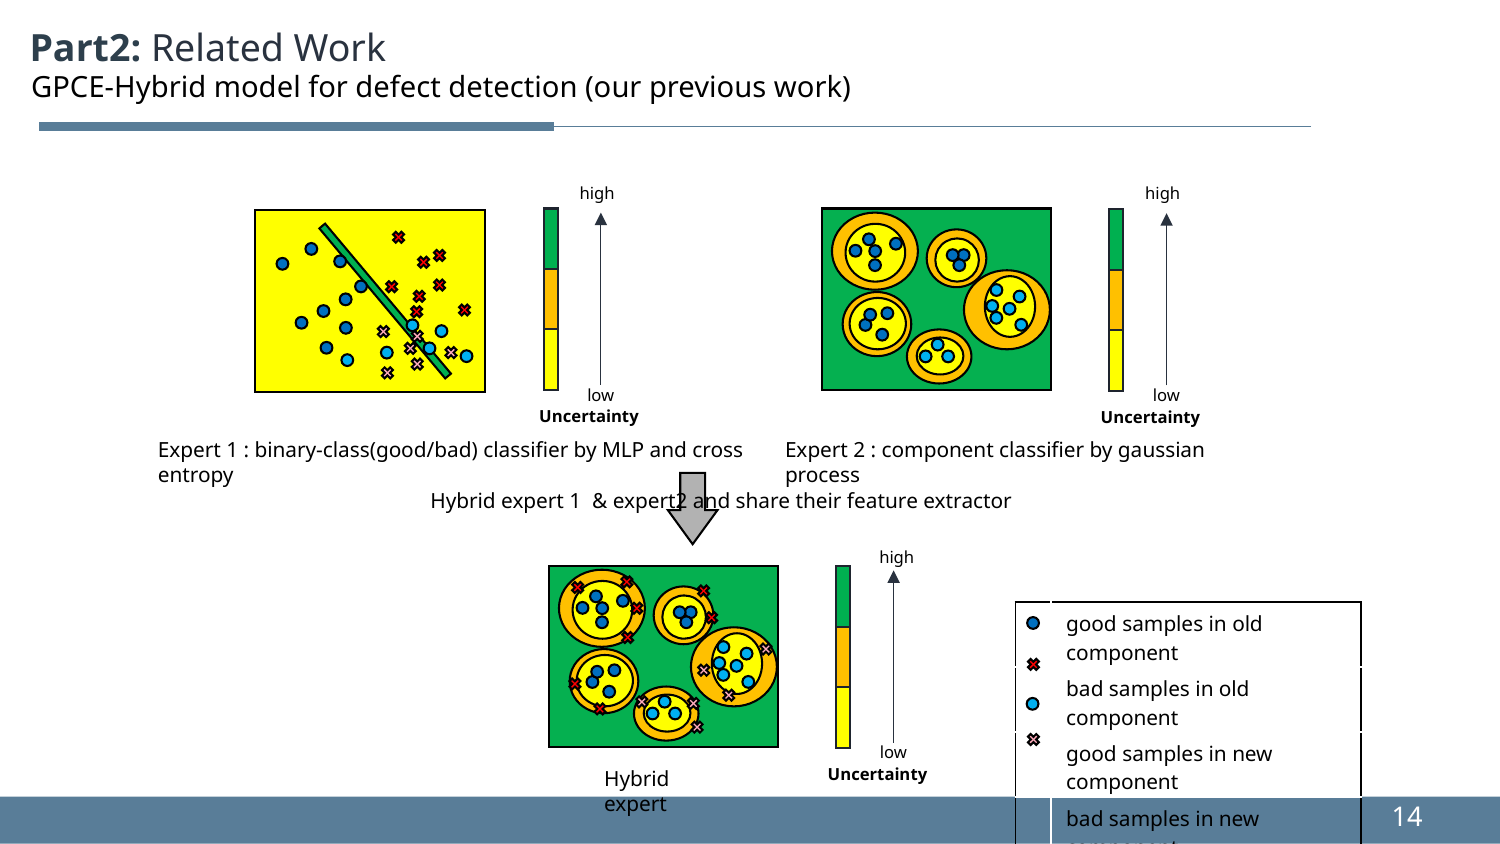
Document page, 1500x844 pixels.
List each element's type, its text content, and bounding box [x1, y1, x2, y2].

text_box [952, 258, 967, 273]
text_box [457, 303, 472, 317]
text_box [690, 720, 705, 735]
text_box [712, 656, 727, 670]
text_box [340, 353, 355, 368]
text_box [1109, 175, 1194, 414]
text_box [1026, 615, 1041, 630]
table_cell bad samples in old component [1052, 668, 1360, 731]
text_box [858, 318, 873, 332]
text_box [575, 653, 634, 708]
text_box [619, 574, 634, 589]
table_header good samples in old component [1052, 603, 1360, 666]
text_box [444, 345, 458, 360]
text_box [918, 349, 933, 364]
text_box [679, 471, 707, 480]
text_box Uncertainty [812, 756, 967, 792]
text_box [376, 324, 391, 339]
text_box [657, 694, 672, 709]
text_box [1014, 317, 1029, 332]
text_box [354, 279, 368, 294]
text_box [668, 706, 683, 721]
text_box [589, 589, 603, 604]
text_box [685, 605, 698, 619]
text_box [1026, 732, 1041, 747]
text_box [319, 340, 334, 355]
text_box [590, 664, 605, 679]
text_box [915, 336, 965, 376]
text_box [758, 642, 773, 656]
text_box [652, 585, 714, 646]
text_box [841, 291, 913, 358]
text_box [380, 365, 395, 380]
text_box [934, 237, 980, 283]
text_box Part2: Related Work GPCE-Hybrid model for defect detection (our previous work) [14, 16, 1163, 111]
text_box [333, 254, 348, 269]
text_box [602, 684, 617, 699]
text_box [403, 341, 418, 356]
text_box Hybrid expert [589, 758, 743, 823]
text_box [861, 232, 876, 247]
text_box [607, 663, 622, 678]
table_cell [1016, 733, 1050, 796]
text_box [863, 307, 878, 322]
text_box [1026, 657, 1041, 672]
slide_number 14 [1100, 795, 1438, 841]
text_box [983, 275, 1037, 338]
text_box [595, 615, 609, 630]
text_box [405, 318, 420, 332]
text_box [868, 258, 882, 273]
text_box [432, 248, 447, 263]
text_box [409, 304, 424, 319]
text_box [634, 694, 649, 709]
text_box [679, 615, 694, 630]
text_box Expert 2 : component classifier by gaussian process [770, 428, 1258, 494]
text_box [836, 539, 927, 771]
text_box [716, 667, 731, 682]
text_box [432, 278, 447, 292]
text_box [729, 658, 744, 673]
text_box [338, 292, 353, 307]
text_box [930, 337, 945, 352]
table_cell bad samples in new component [1052, 798, 1360, 844]
text_box [416, 340, 453, 380]
text_box [507, 89, 538, 140]
text_box [661, 594, 707, 640]
text_box [317, 222, 412, 339]
text_box [962, 269, 1051, 351]
text_box [391, 230, 406, 245]
text_box [905, 328, 973, 385]
text_box [595, 601, 610, 615]
text_box [632, 705, 700, 742]
text_box [459, 349, 474, 364]
text_box [625, 580, 646, 635]
text_box [704, 610, 719, 625]
table_cell [1016, 668, 1050, 731]
text_box [674, 521, 711, 546]
text_box [615, 593, 630, 608]
text_box [848, 296, 907, 351]
text_box [548, 565, 779, 748]
text_box [620, 630, 635, 645]
text_box [384, 279, 399, 294]
table_cell [1016, 798, 1050, 844]
text_box [941, 349, 956, 364]
text_box [696, 583, 711, 598]
text_box Uncertainty [1085, 399, 1239, 428]
text_box [412, 289, 427, 304]
table_cell good samples in new component [1052, 733, 1360, 796]
text_box [716, 640, 731, 655]
text_box [875, 327, 890, 342]
text_box [672, 605, 687, 620]
text_box [575, 600, 590, 615]
text_box [721, 688, 736, 703]
text_box [880, 306, 895, 321]
text_box [642, 693, 692, 733]
text_box [275, 256, 290, 271]
text_box [1025, 696, 1040, 711]
text_box [379, 345, 394, 360]
text_box Uncertainty [524, 398, 678, 428]
text_box [629, 601, 644, 616]
text_box [689, 626, 778, 708]
text_box [848, 243, 863, 258]
text_box [741, 674, 756, 689]
text_box [568, 648, 640, 715]
text_box [410, 329, 425, 344]
text_box [696, 663, 711, 678]
text_box [710, 632, 764, 695]
text_box [434, 324, 449, 339]
text_box [592, 701, 607, 716]
text_box [254, 209, 486, 393]
text_box [925, 228, 988, 289]
text_box [570, 580, 585, 595]
table_header [1016, 603, 1050, 666]
text_box [567, 676, 582, 691]
text_box [557, 568, 624, 648]
text_box [585, 675, 600, 689]
text_box [1002, 301, 1017, 316]
text_box Expert 1 : binary-class(good/bad) classifier by MLP and cross entropy [143, 428, 770, 494]
text_box Hybrid expert 1 & expert2 and share their feature extractor [415, 480, 1043, 521]
text_box [1012, 289, 1027, 304]
text_box [945, 248, 960, 263]
text_box [641, 685, 694, 700]
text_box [543, 175, 629, 413]
text_box [821, 207, 1052, 391]
text_box [410, 357, 425, 372]
text_box [868, 244, 883, 258]
text_box [888, 236, 903, 251]
text_box [989, 283, 1004, 297]
text_box [422, 341, 437, 356]
text_box [989, 310, 1004, 325]
text_box [959, 248, 971, 262]
text_box [844, 222, 907, 283]
text_box [830, 211, 919, 291]
text_box [645, 706, 660, 721]
text_box [571, 579, 633, 640]
text_box [739, 646, 754, 661]
text_box [338, 320, 353, 335]
text_box [294, 315, 309, 330]
text_box [316, 304, 331, 319]
text_box [985, 298, 1000, 313]
text_box [416, 255, 431, 270]
text_box [304, 241, 319, 256]
text_box [686, 696, 701, 711]
